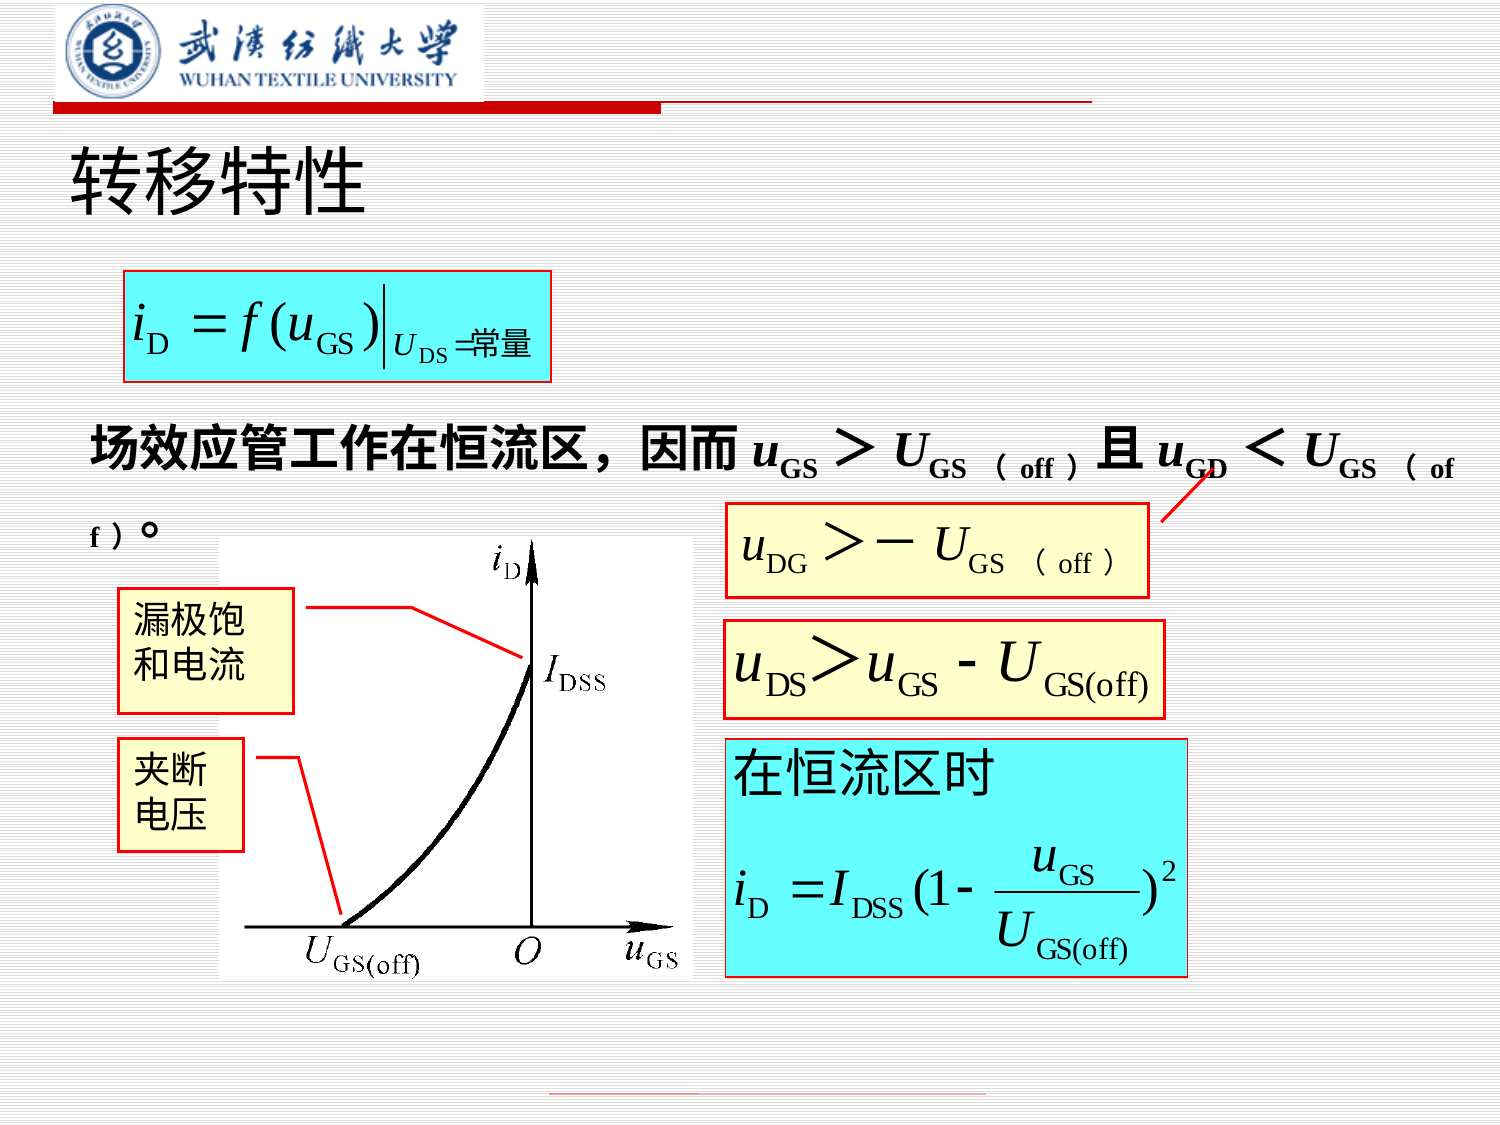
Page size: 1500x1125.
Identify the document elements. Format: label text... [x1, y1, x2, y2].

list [725, 621, 1164, 718]
text_box uDG＞－UGS（off） [726, 503, 1149, 598]
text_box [726, 739, 1188, 977]
text_box 漏极饱和电流 [118, 588, 213, 714]
picture [218, 538, 694, 981]
text_box 夹断电压 [118, 738, 213, 852]
picture [55, 4, 484, 102]
title 转移特性 [52, 148, 1329, 233]
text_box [124, 271, 551, 382]
text_box 场效应管工作在恒流区，因而uGS＞UGS（off）且uGD＜UGS（off）。 [75, 409, 1500, 561]
